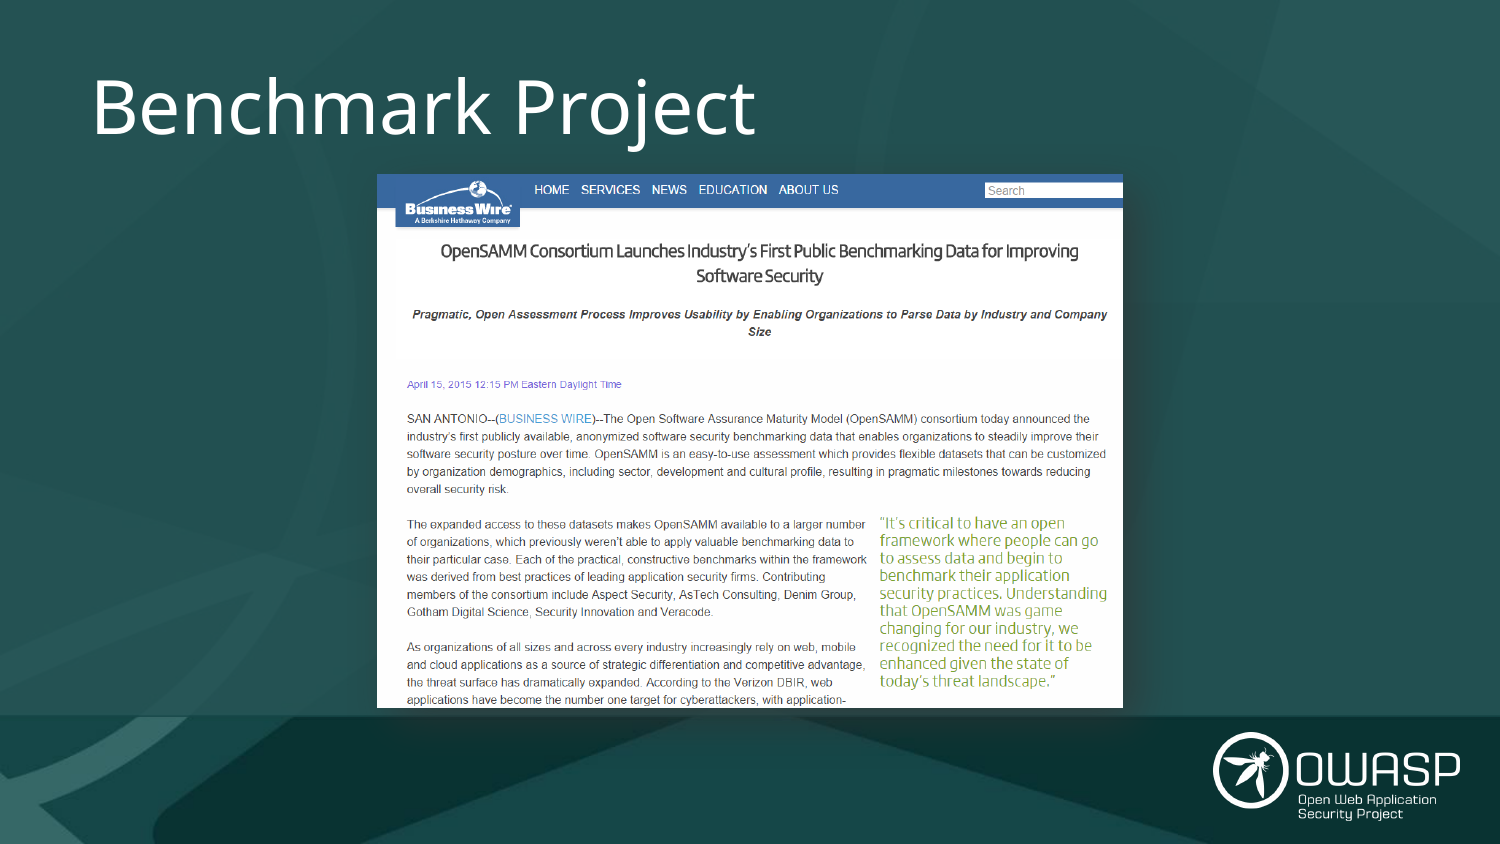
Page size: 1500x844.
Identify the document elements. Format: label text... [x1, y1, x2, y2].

picture [377, 174, 1123, 709]
title Benchmark Project [75, 33, 1425, 175]
picture [0, 717, 1500, 844]
